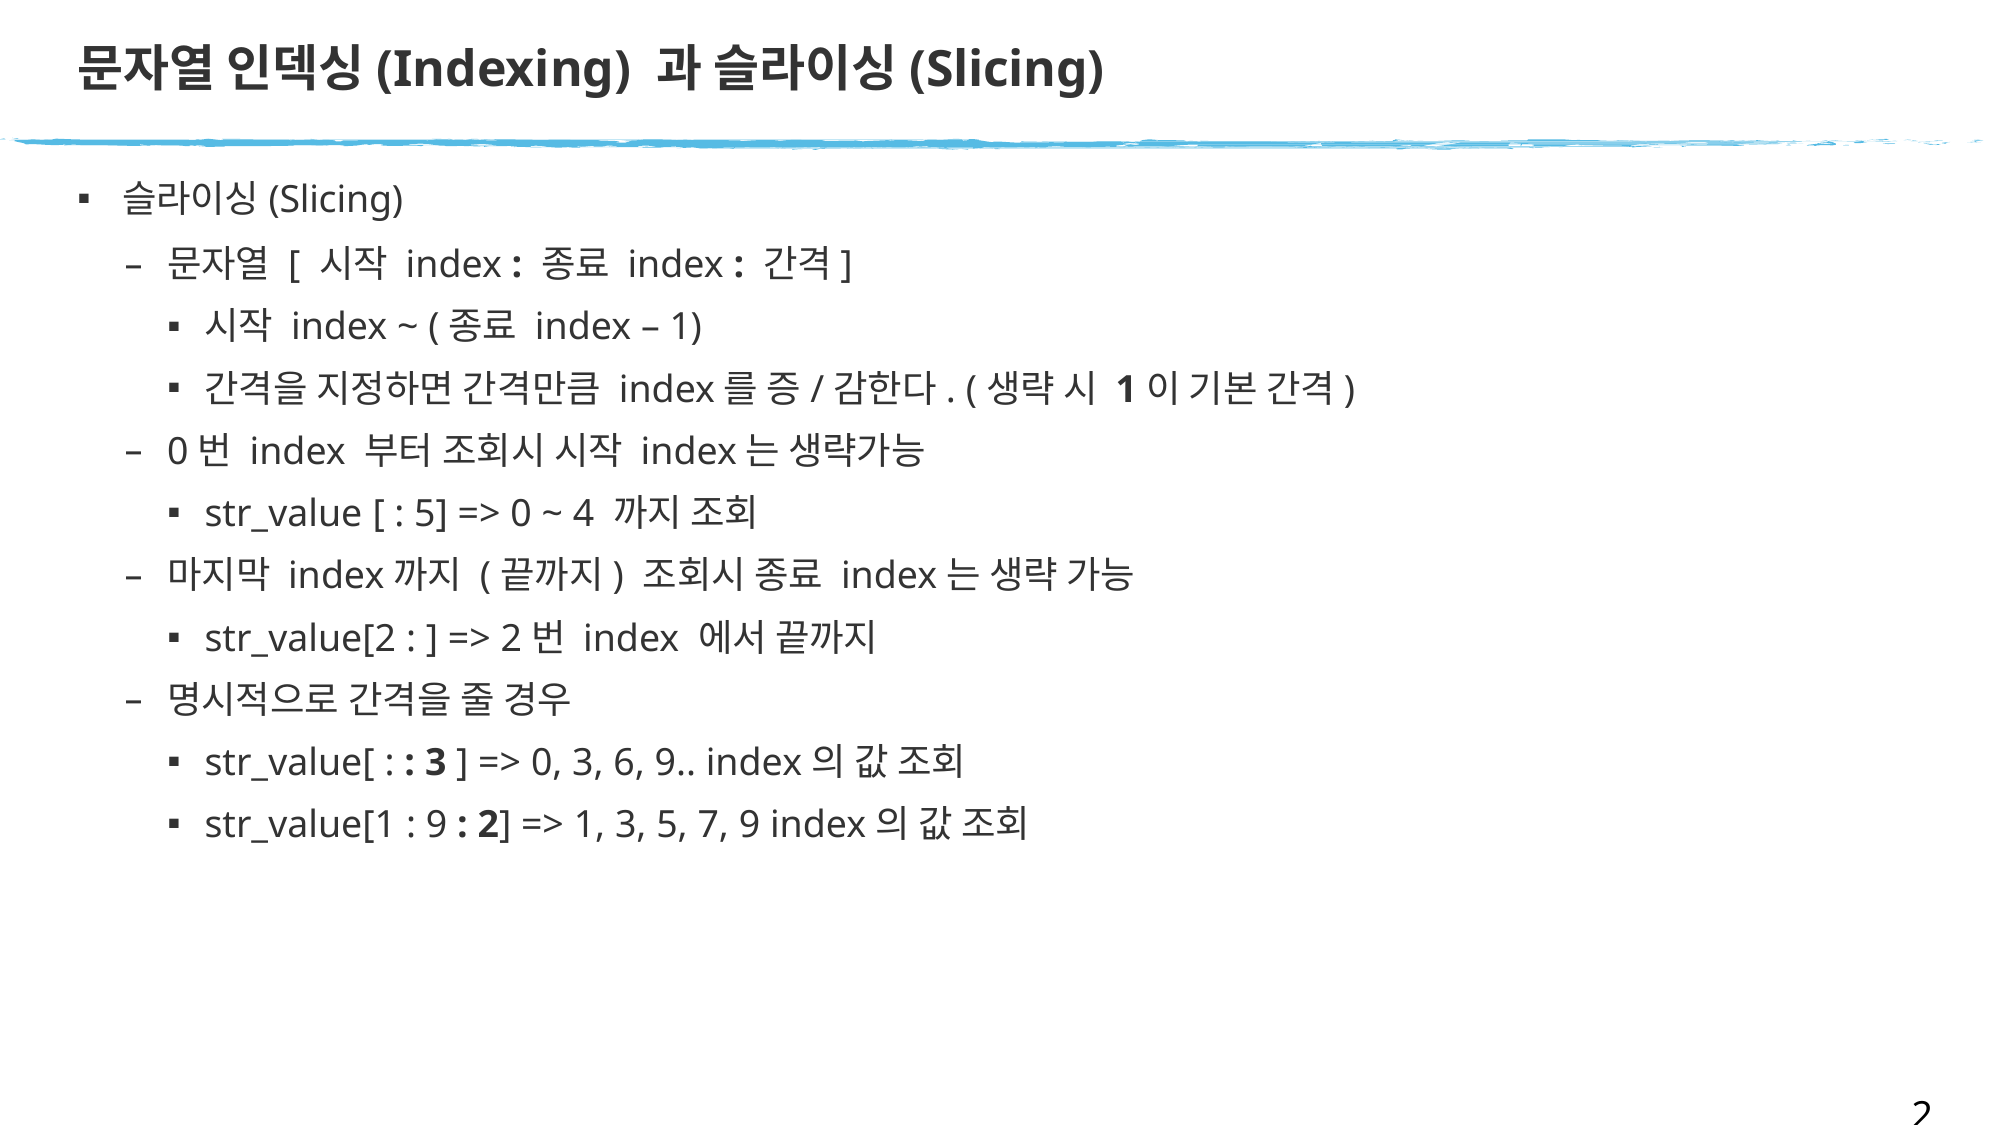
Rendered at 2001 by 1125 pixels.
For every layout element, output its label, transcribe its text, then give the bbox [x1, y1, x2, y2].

text_box 슬라이싱(Slicing) 문자열 [ 시작 index : 종료 index : 간격] 시작 index ~ (종료 index – 1) 간격을 지정하면 간격만큼 index를 증/감한다. (생략 시 1이 기본 간격) 0번 index 부터 조회시 시작 index는 생략가능 str_value [ : 5] => 0 ~ 4 까지 조회 마지막 index까지 (끝까지) 조회시 종료 index는 생략 가능 str_value[2 : ] => 2번 index 에서 끝까지 명시적으로 간격을 줄 경우 str_value[ : : 3 ] => 0, 3, 6, 9.. index의 값 조회 str_value[1 : 9 : 2] => 1, 3, 5, 7, 9 index의 값 조회 [75, 148, 1386, 846]
title 문자열 인덱싱(Indexing) 과 슬라이싱(Slicing) [75, 34, 1700, 225]
slide_number 20 [1905, 1087, 1944, 1125]
